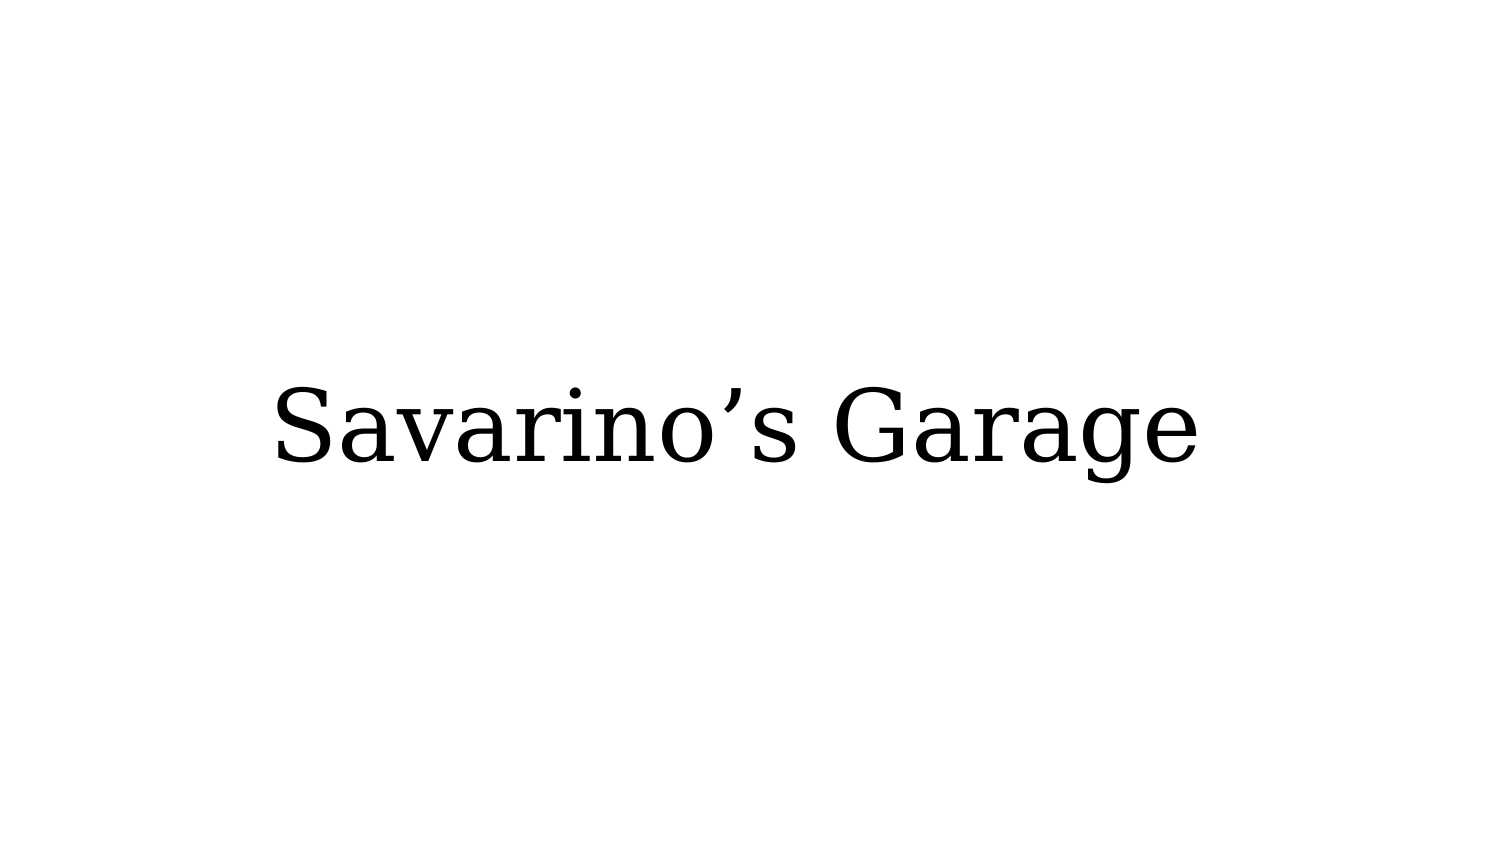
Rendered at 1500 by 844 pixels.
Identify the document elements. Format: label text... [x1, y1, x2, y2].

text_box Savarino’s Garage [54, 346, 1417, 497]
